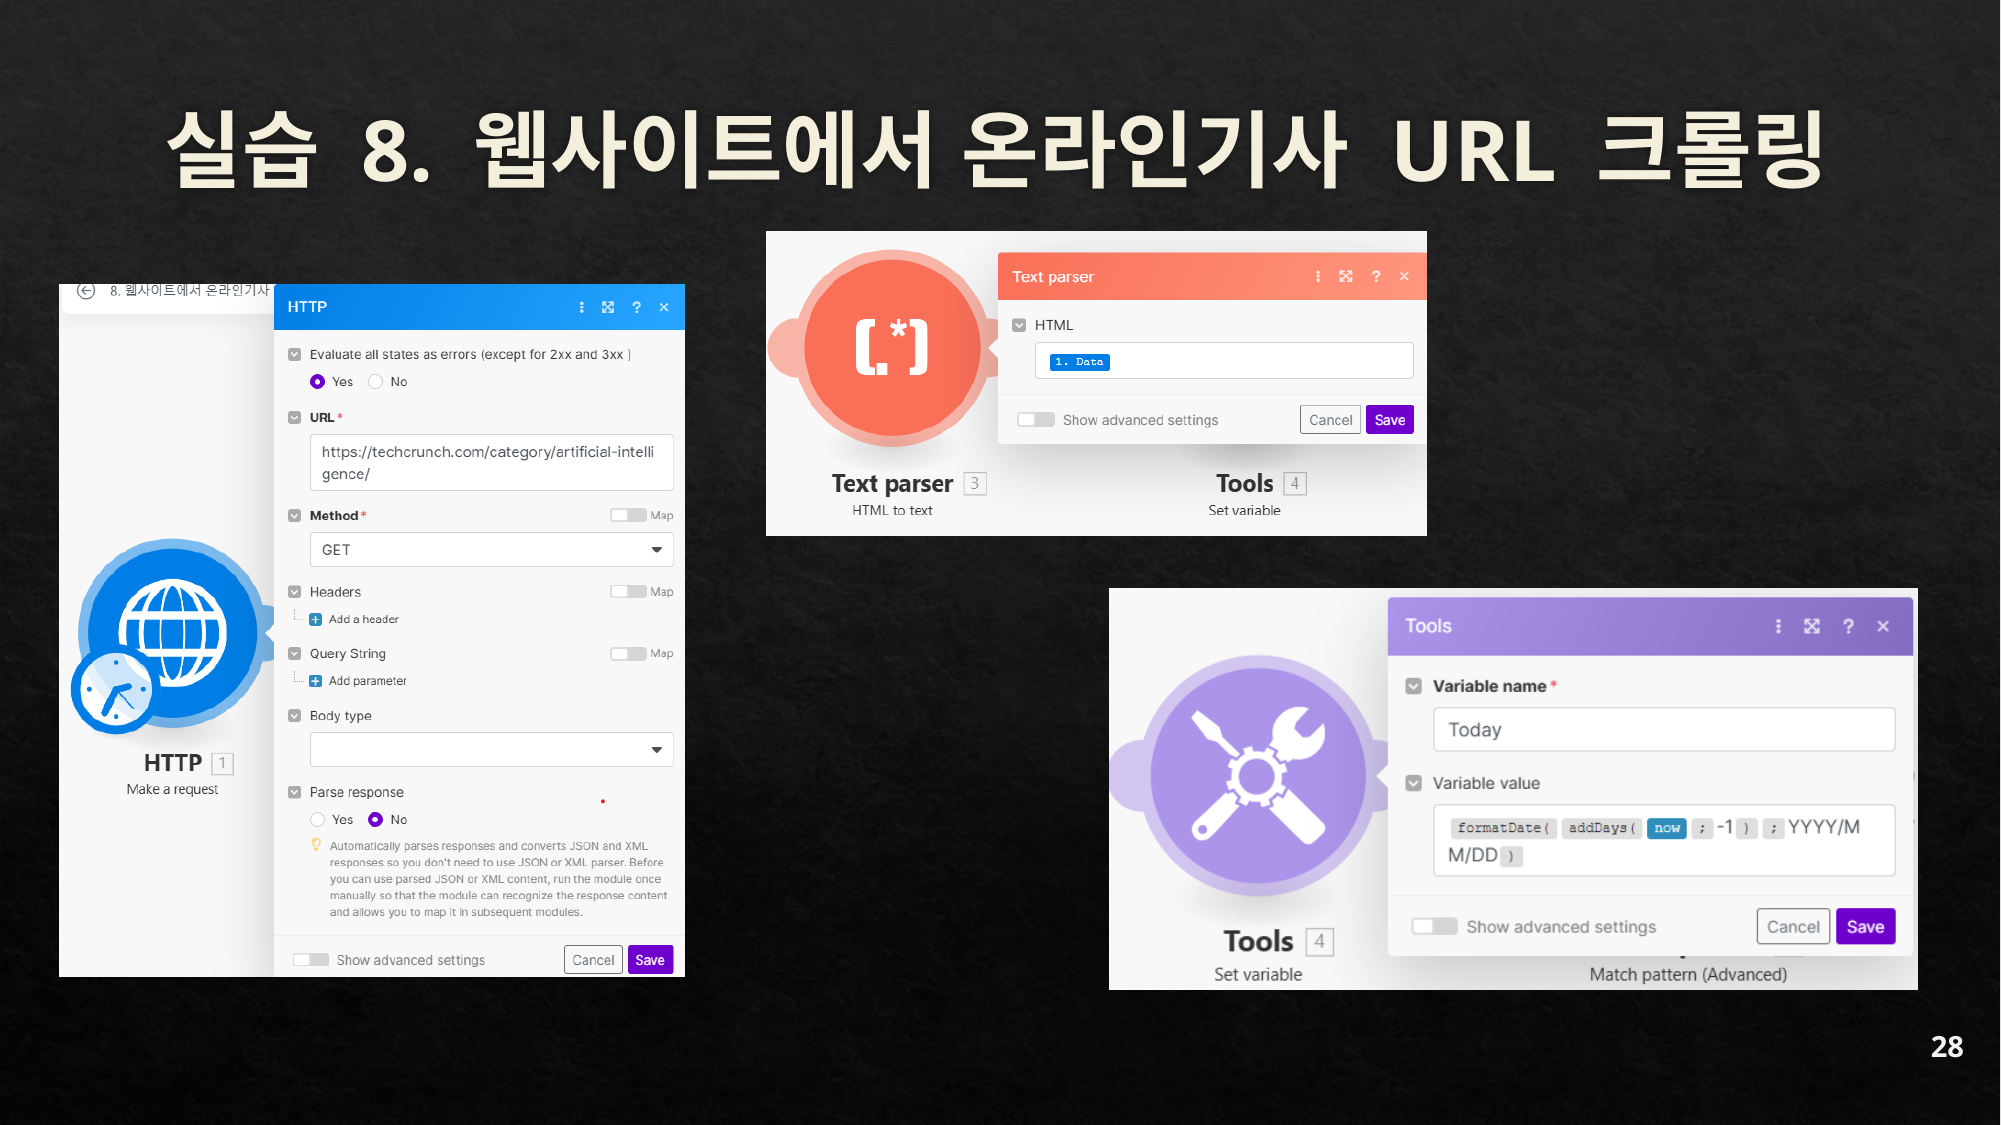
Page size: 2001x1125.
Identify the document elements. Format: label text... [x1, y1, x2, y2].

title 실습 8. 웹사이트에서 온라인기사 URL 크롤링 [149, 99, 1849, 209]
picture [1109, 588, 1918, 991]
picture [59, 284, 685, 977]
slide_number 28 [1855, 1018, 1980, 1078]
picture [766, 231, 1427, 537]
